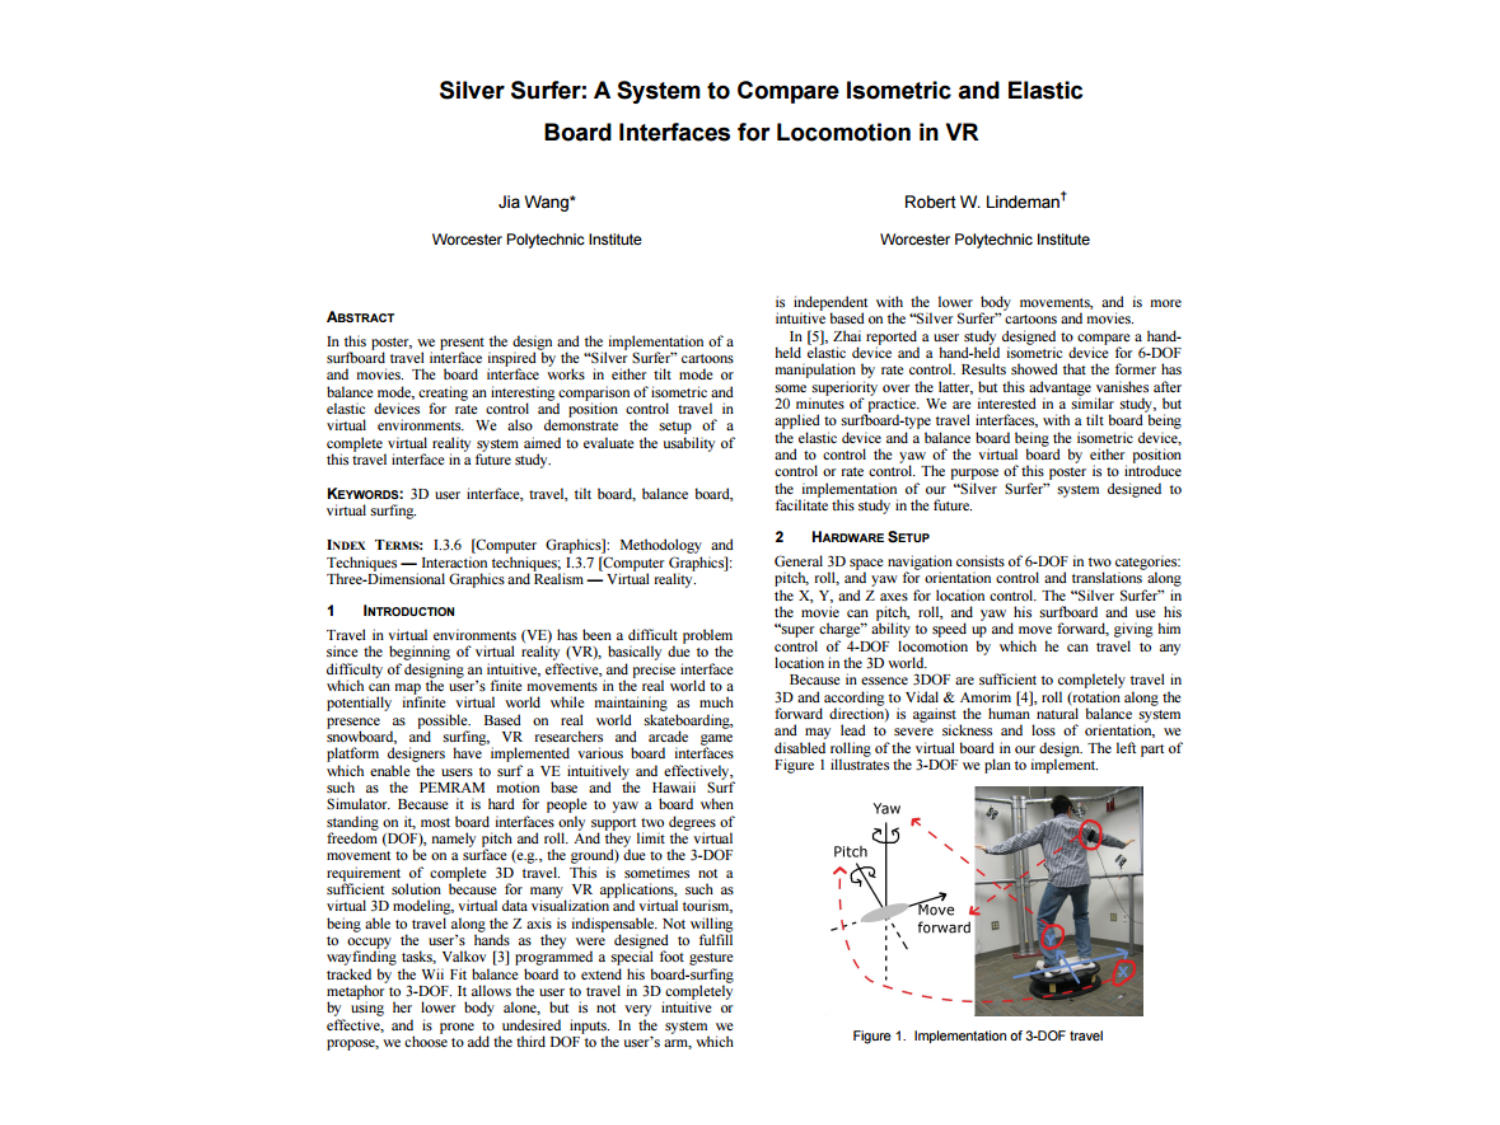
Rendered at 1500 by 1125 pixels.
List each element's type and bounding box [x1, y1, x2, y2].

picture [318, 58, 1197, 1075]
